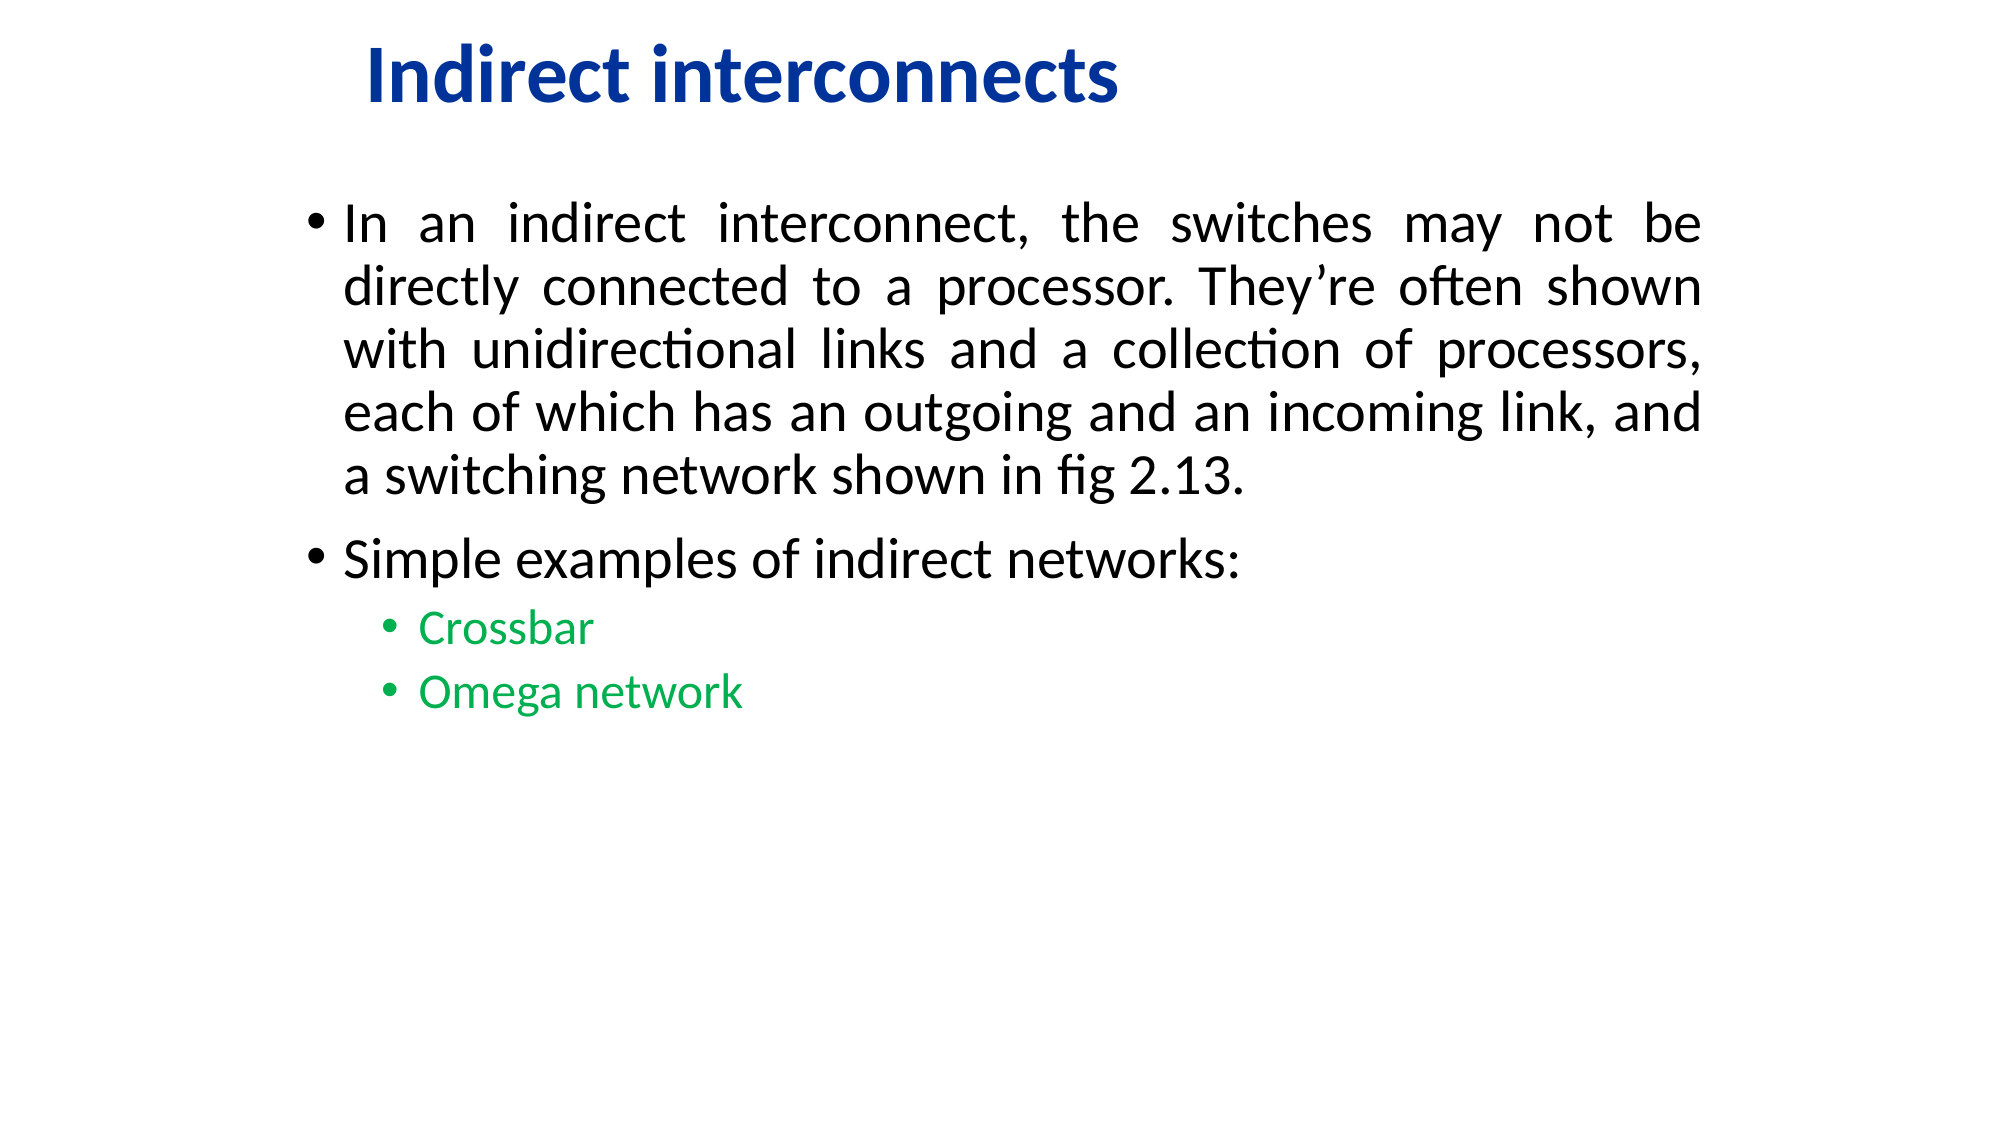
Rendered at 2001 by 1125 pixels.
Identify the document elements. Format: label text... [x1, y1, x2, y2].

list In an indirect interconnect, the switches may not be directly connected to a processor. They’re often shown with unidirectional links and a collection of processors, each of which has an outgoing and an incoming link, and a switching network shown in fig 2.13. Simple examples of indirect networks: Crossbar Omega network [291, 184, 1719, 1024]
title Indirect interconnects [350, 17, 1709, 135]
